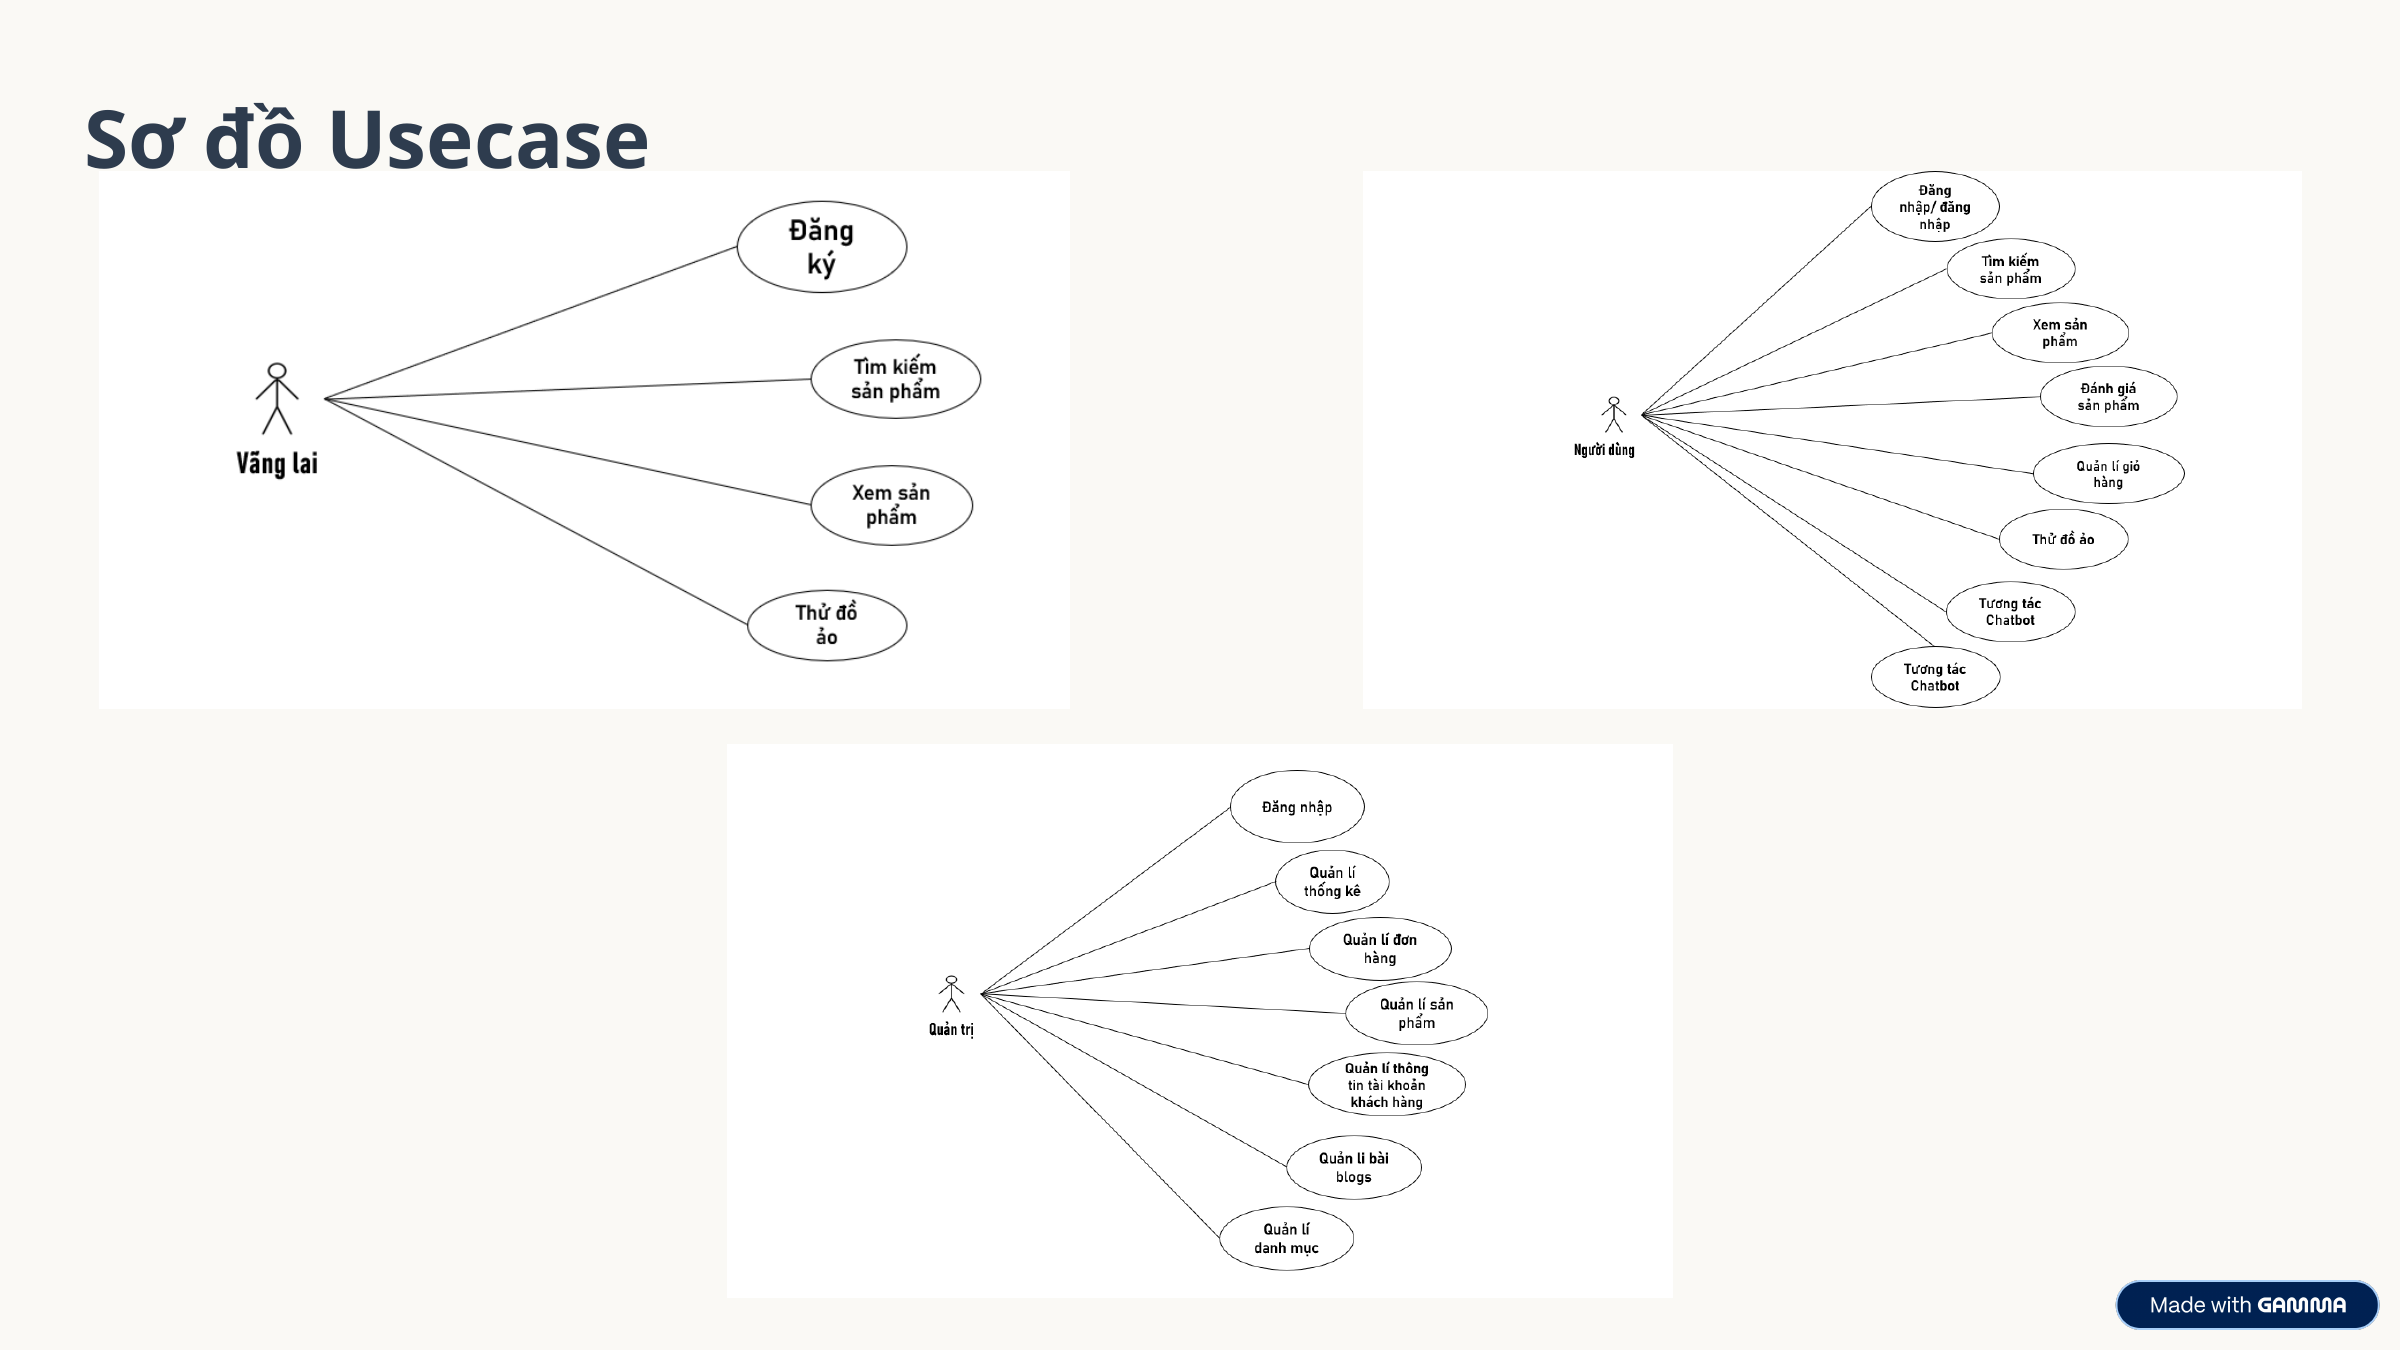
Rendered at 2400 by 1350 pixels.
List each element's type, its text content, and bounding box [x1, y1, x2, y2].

picture [1363, 171, 2302, 709]
text_box Sơ đồ Usecase [84, 84, 892, 186]
picture [727, 744, 1673, 1298]
picture [2106, 1271, 2389, 1339]
picture [98, 171, 1070, 709]
